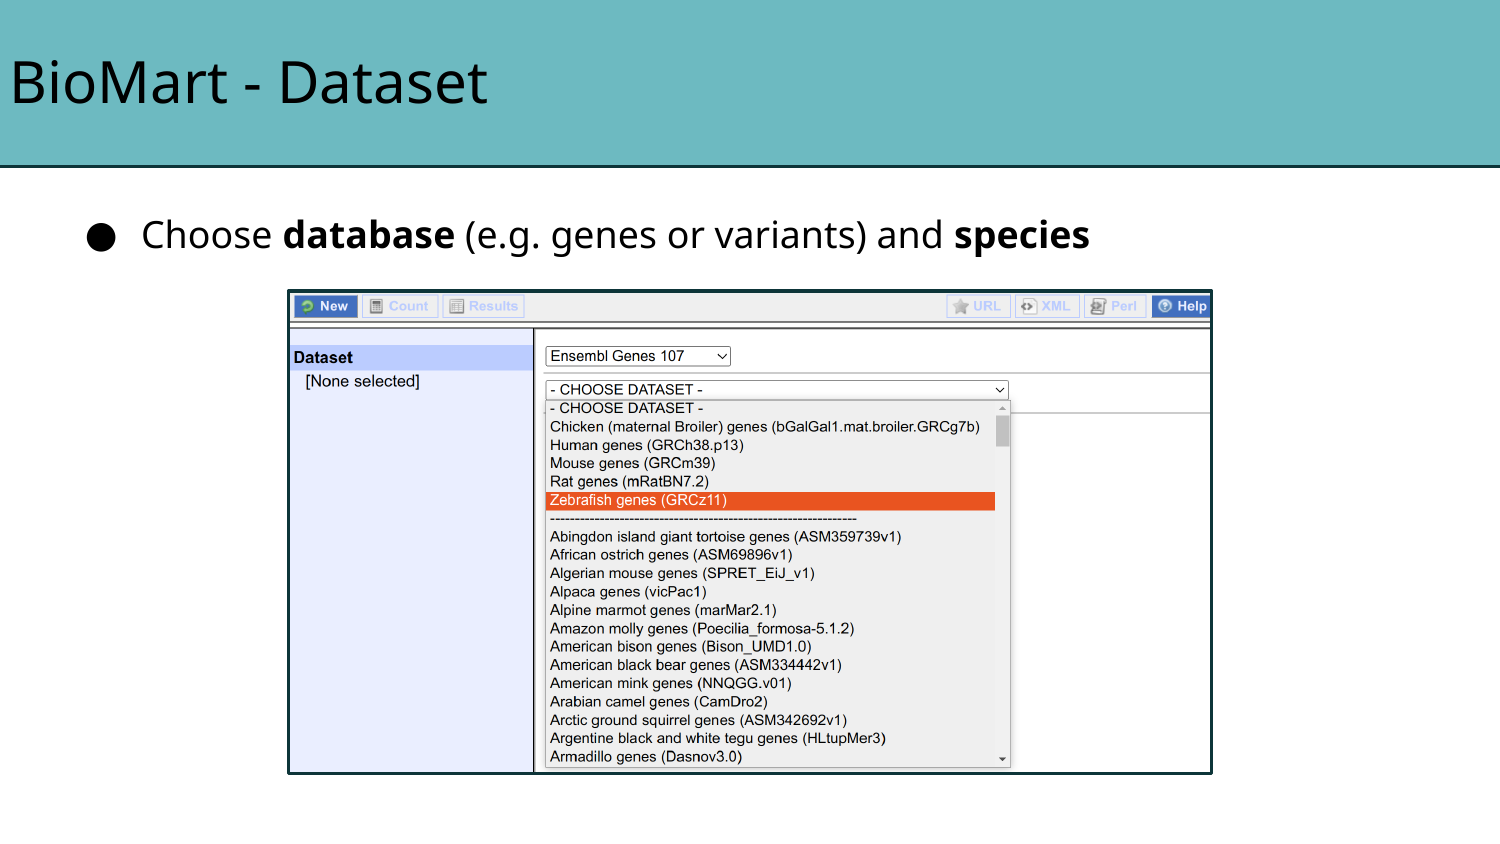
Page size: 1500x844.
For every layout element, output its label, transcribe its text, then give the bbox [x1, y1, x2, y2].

picture [289, 292, 1211, 773]
title BioMart - Dataset [0, 0, 1500, 168]
list Choose database (e.g. genes or variants) and species [51, 189, 1449, 315]
